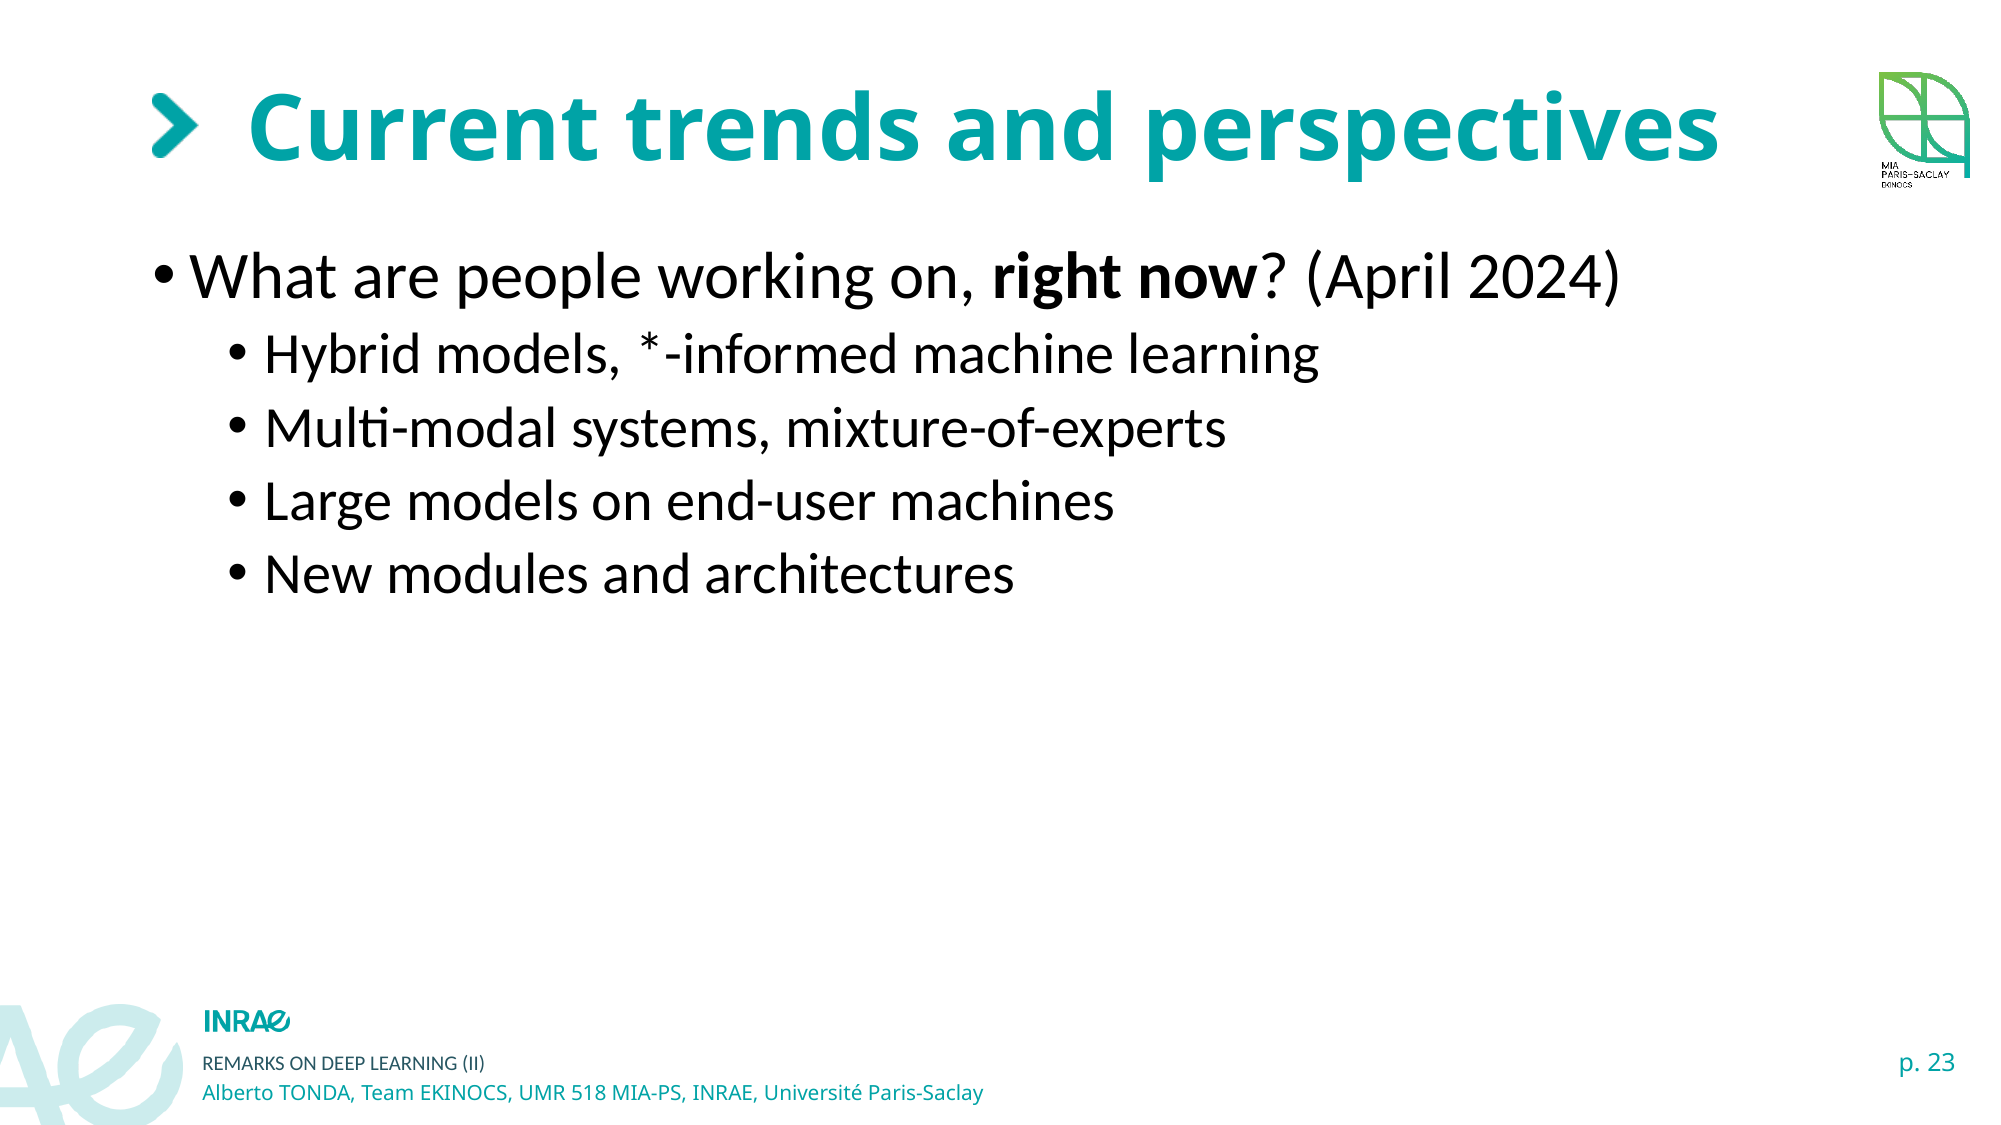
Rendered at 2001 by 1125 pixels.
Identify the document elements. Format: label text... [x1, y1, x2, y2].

picture [152, 93, 200, 158]
picture [0, 996, 329, 1125]
picture [324, 1058, 329, 1069]
picture [1862, 54, 1986, 205]
title Current trends and perspectives [137, 59, 1863, 203]
list What are people working on, right now? (April 2024) Hybrid models, *-informed machine learning Multi-modal systems, mixture-of-experts Large models on end-user machines New modules and architectures [137, 233, 1863, 1001]
